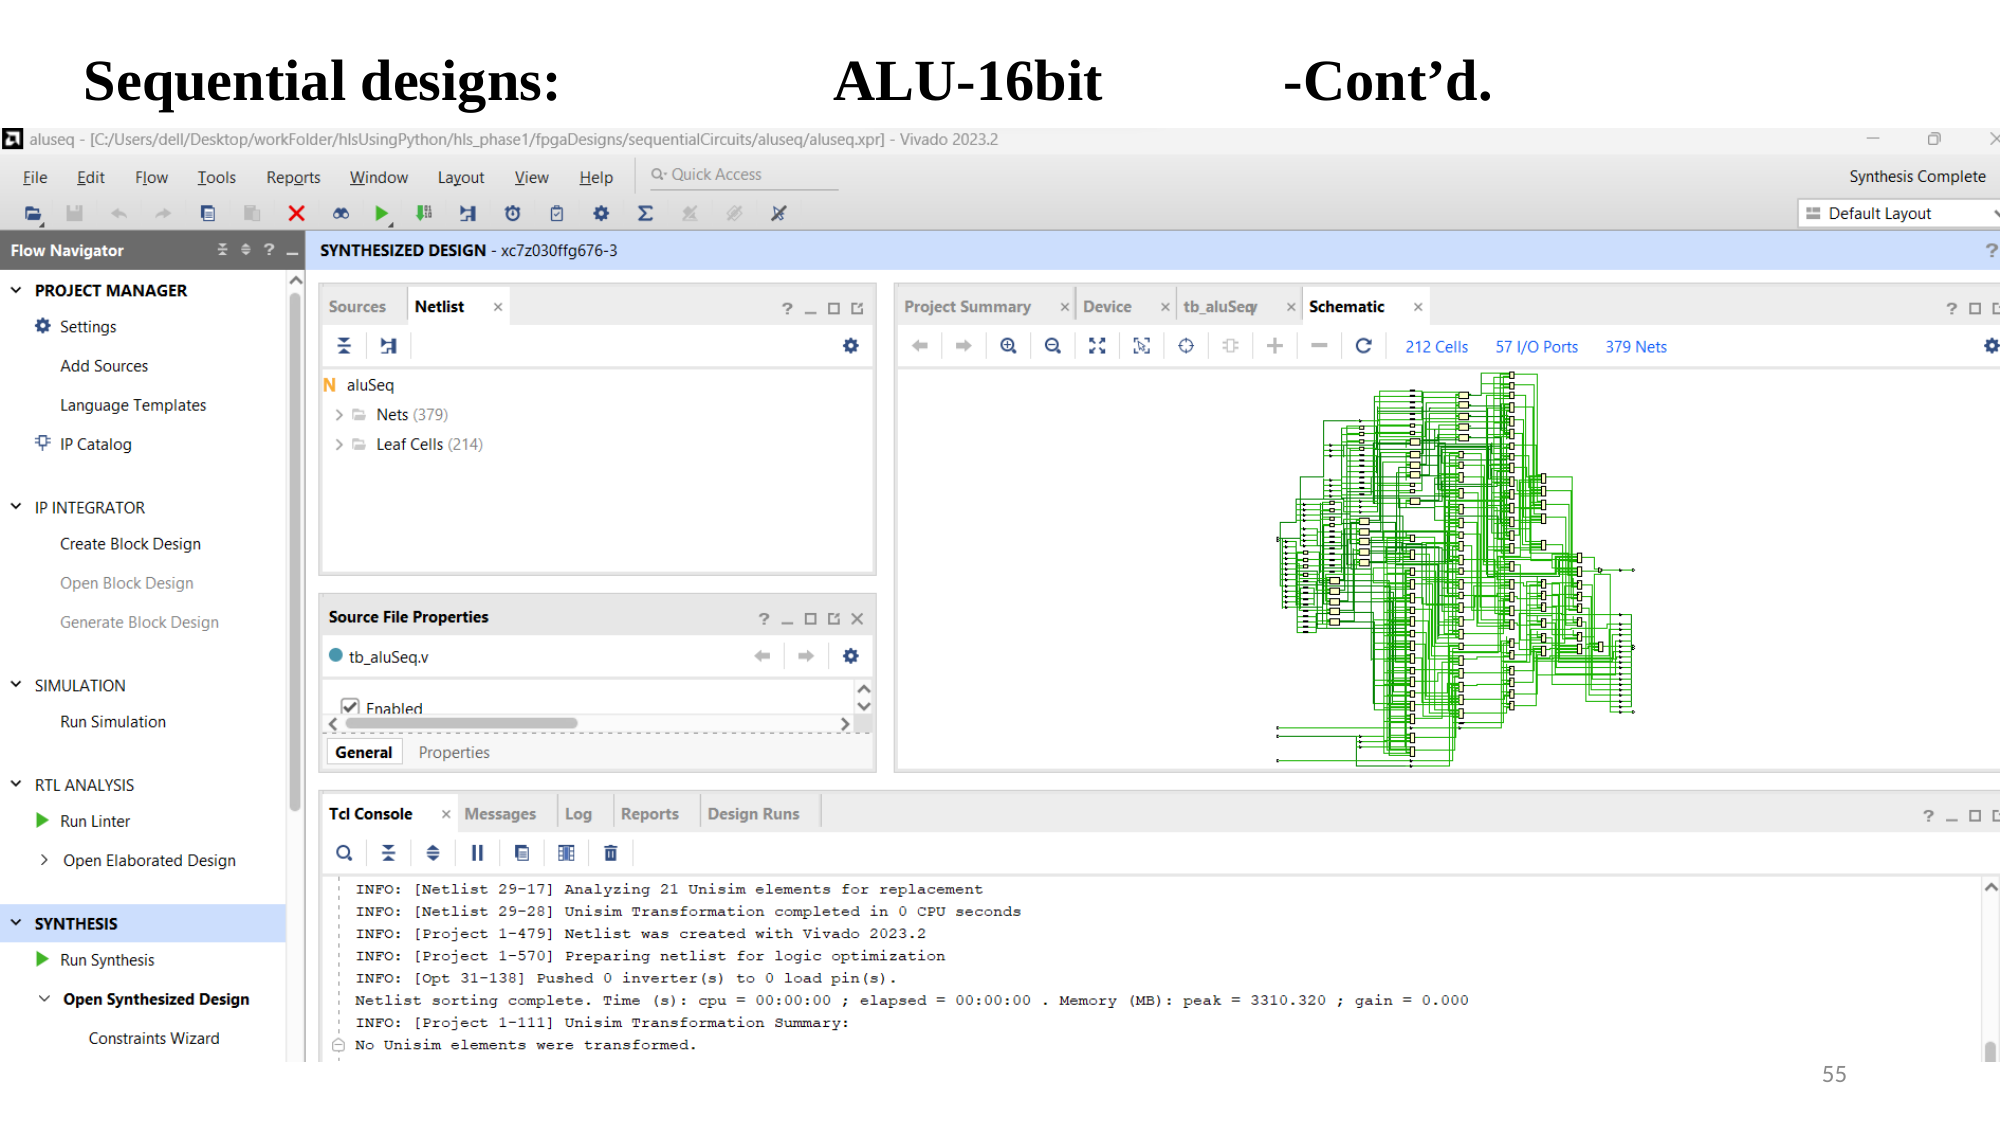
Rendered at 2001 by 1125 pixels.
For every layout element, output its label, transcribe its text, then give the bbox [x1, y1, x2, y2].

text_box Sequential designs: ALU-16bit -Cont’d. [69, 34, 1602, 120]
slide_number 55 [1412, 1062, 1863, 1103]
picture [0, 128, 2000, 1062]
